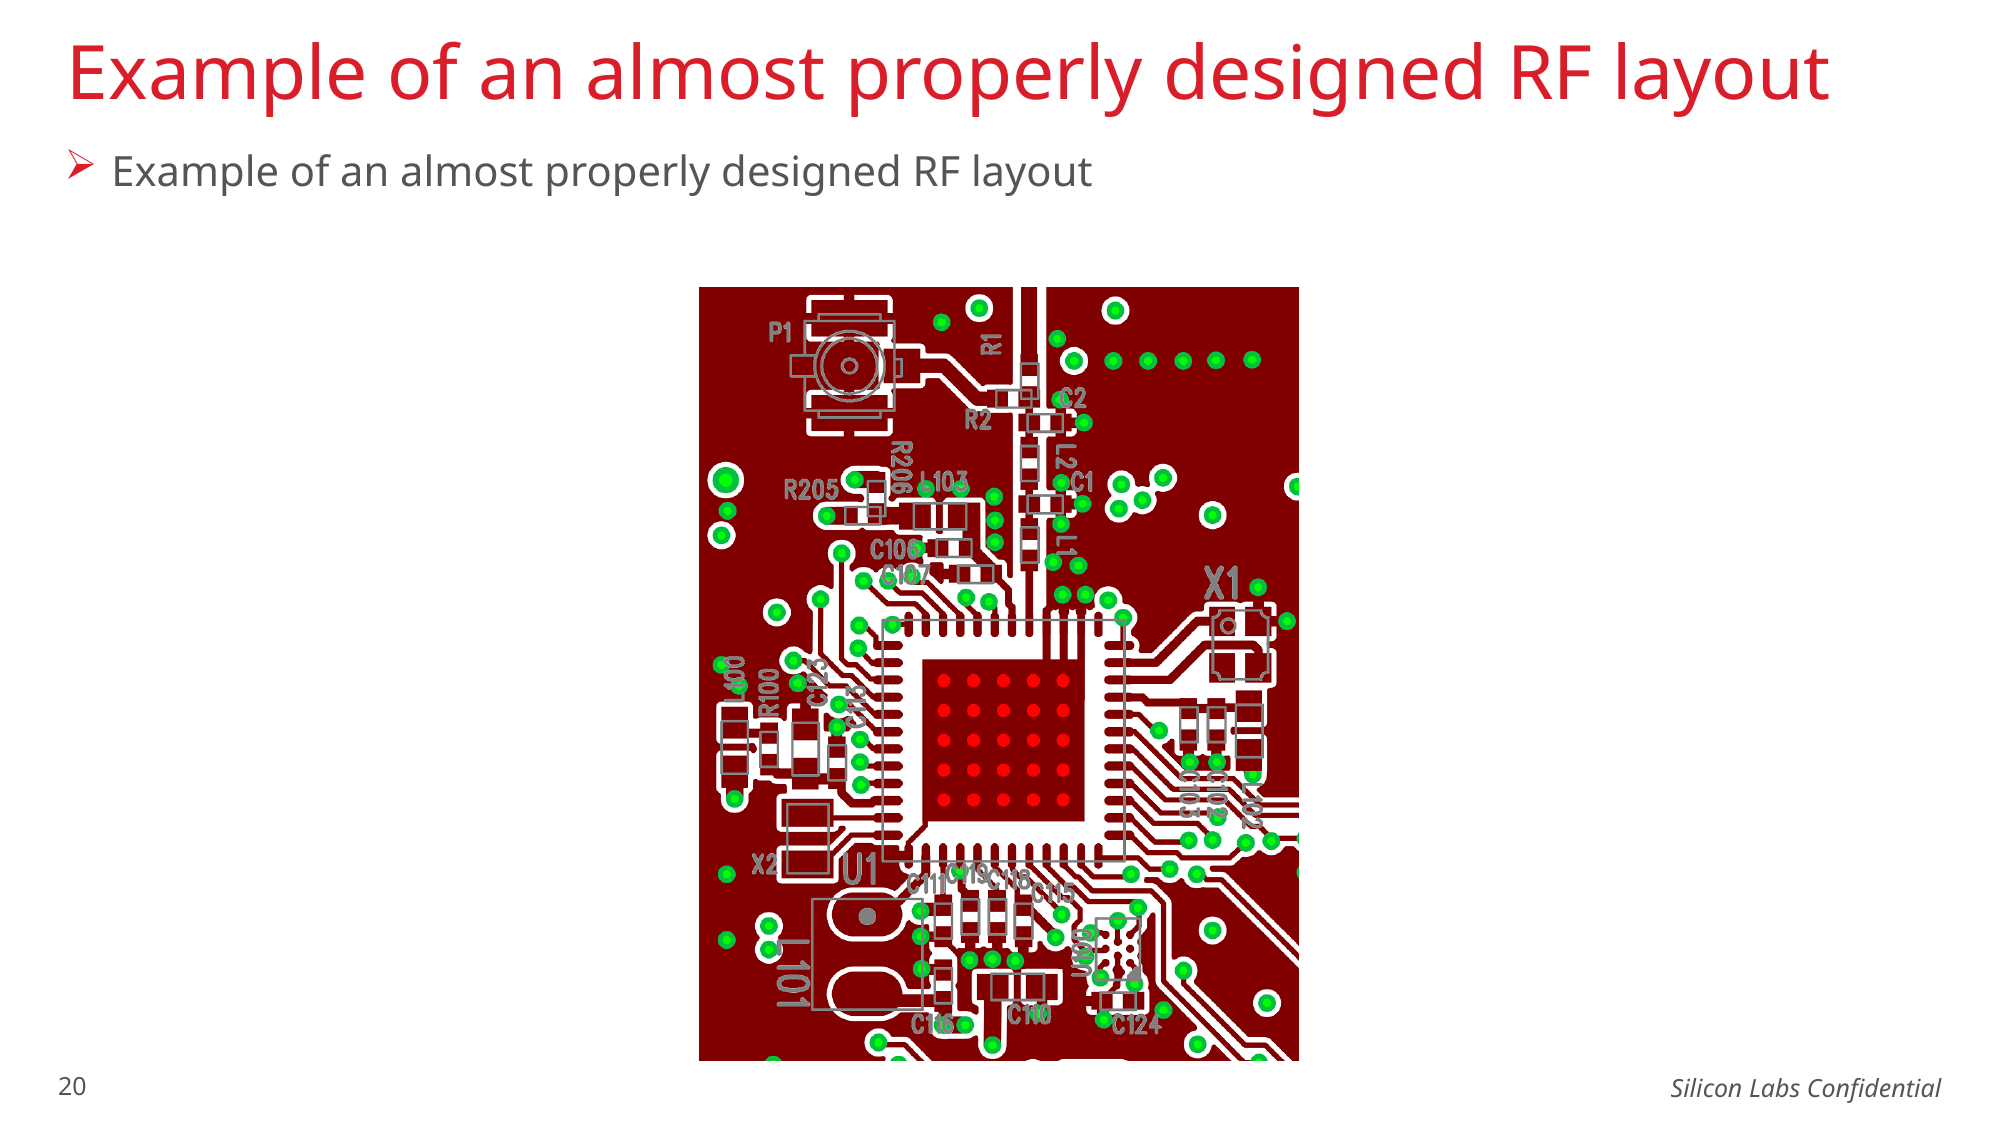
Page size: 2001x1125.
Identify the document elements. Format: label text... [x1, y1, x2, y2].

title Example of an almost properly designed RF layout [51, 0, 1950, 150]
picture [699, 287, 1299, 1061]
list Example of an almost properly designed RF layout [49, 137, 1949, 1075]
